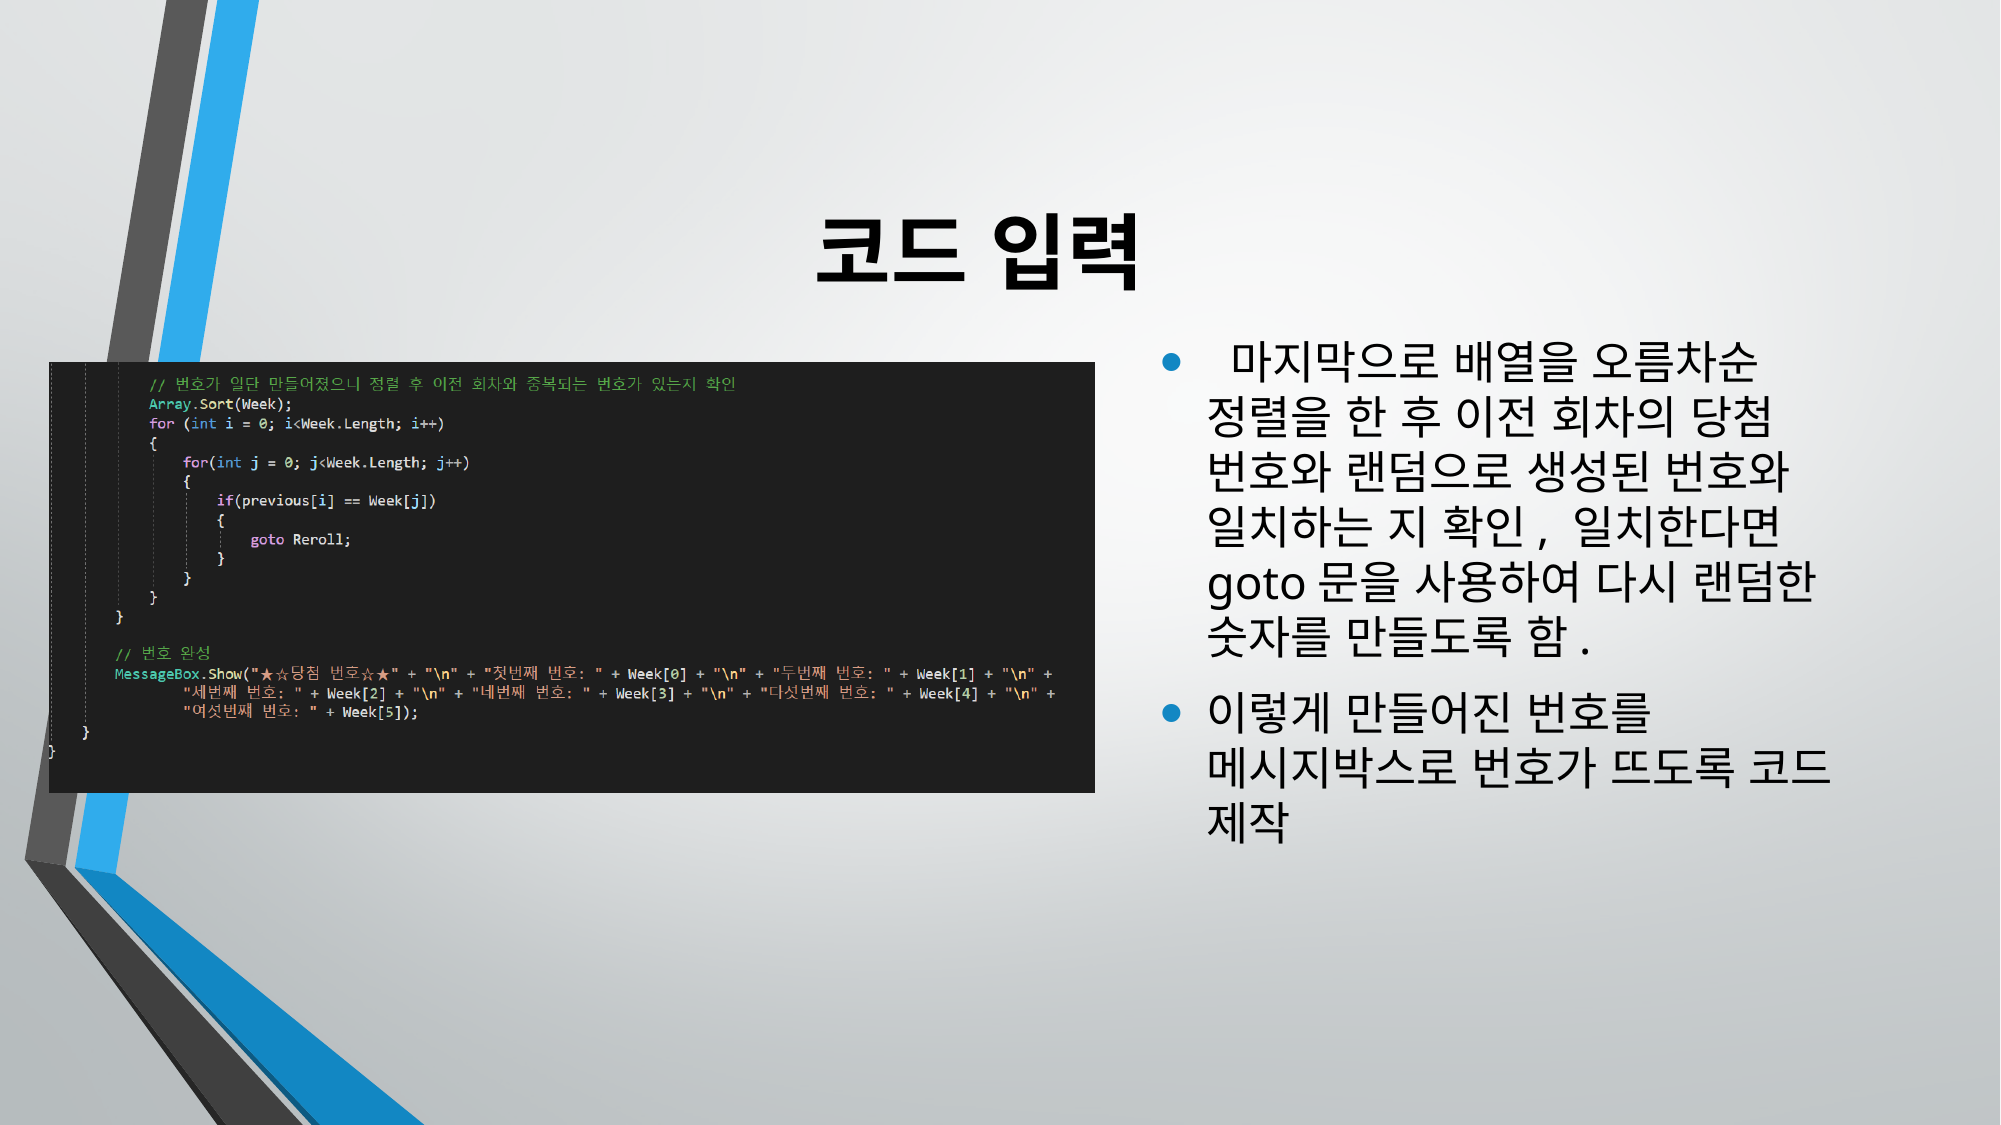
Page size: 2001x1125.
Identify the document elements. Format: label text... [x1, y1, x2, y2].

title 코드 입력 [415, 173, 1543, 327]
picture [49, 362, 1095, 793]
list 마지막으로 배열을 오름차순 정렬을 한 후 이전 회차의 당첨 번호와 랜덤으로 생성된 번호와 일치하는 지 확인, 일치한다면 goto문을 사용하여 다시 랜덤한 숫자를 만들도록 함. 이렇게 만들어진 번호를 메시지박스로 번호가 뜨도록 코드 제작 [1144, 326, 1898, 893]
